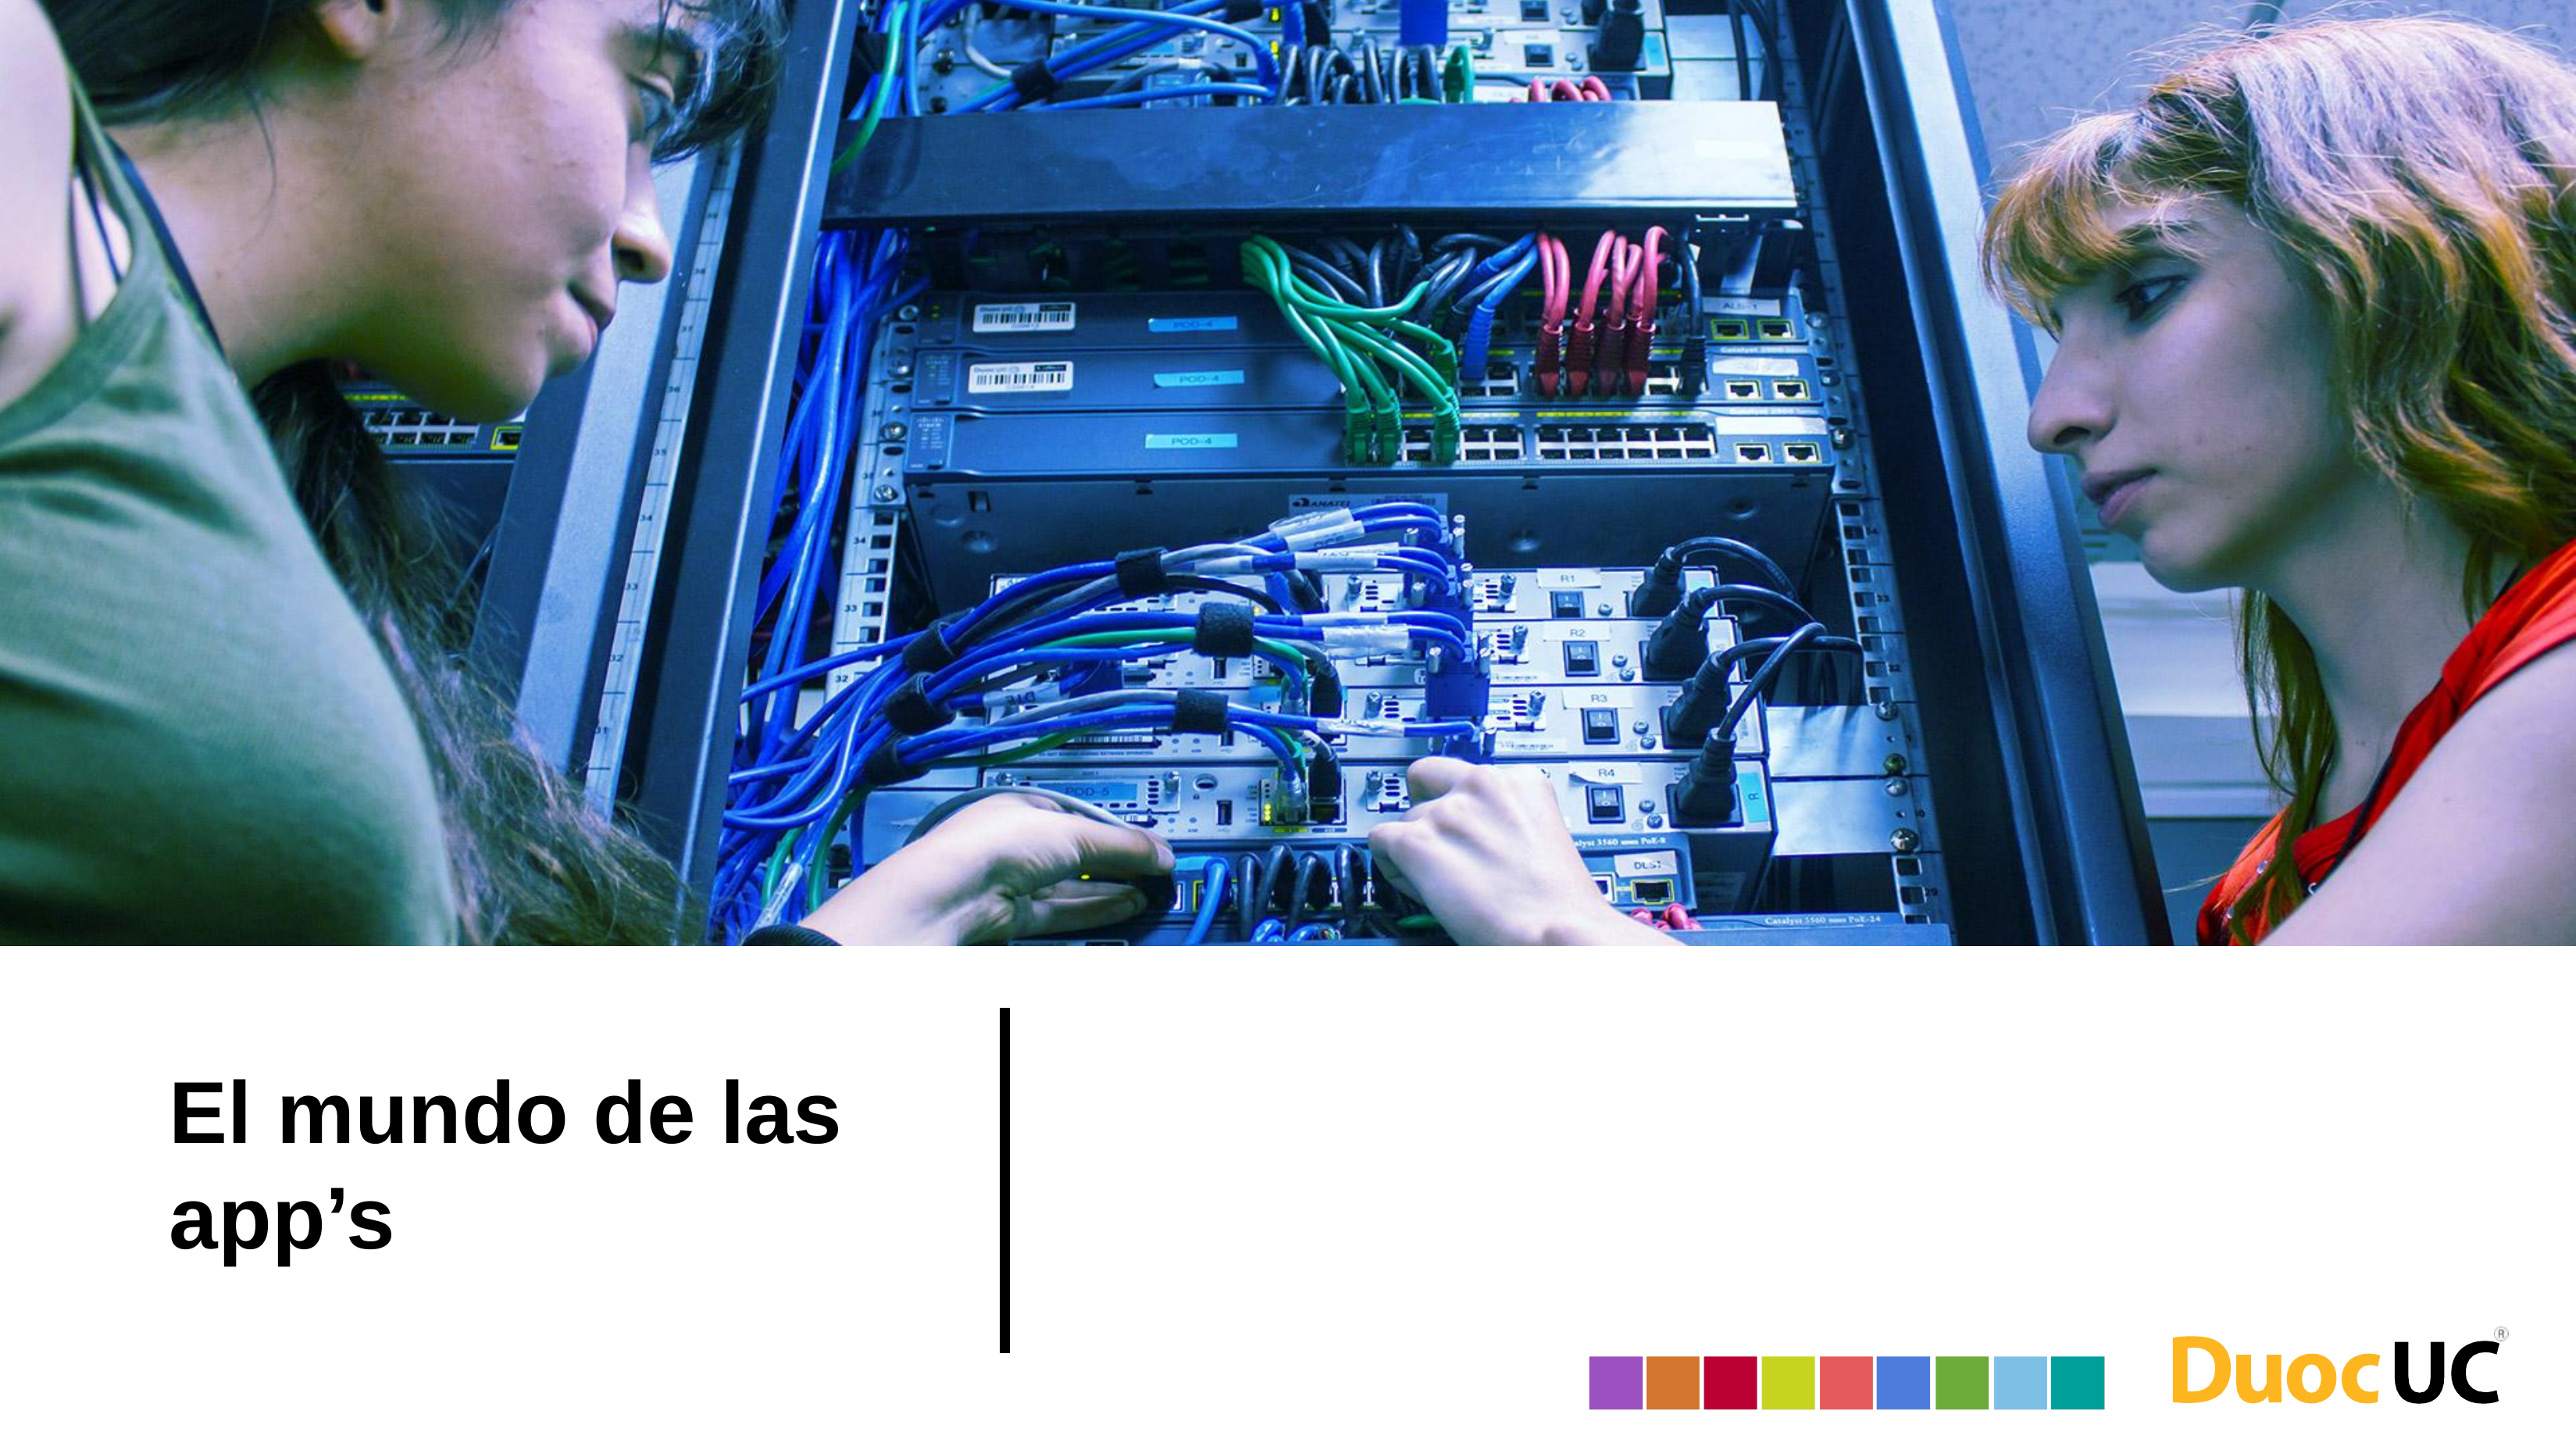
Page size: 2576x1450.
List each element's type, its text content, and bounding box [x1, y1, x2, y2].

title El mundo de las app’s [169, 1055, 944, 1298]
picture [0, 0, 2576, 946]
picture [1579, 1327, 2121, 1434]
picture [2494, 1327, 2509, 1341]
